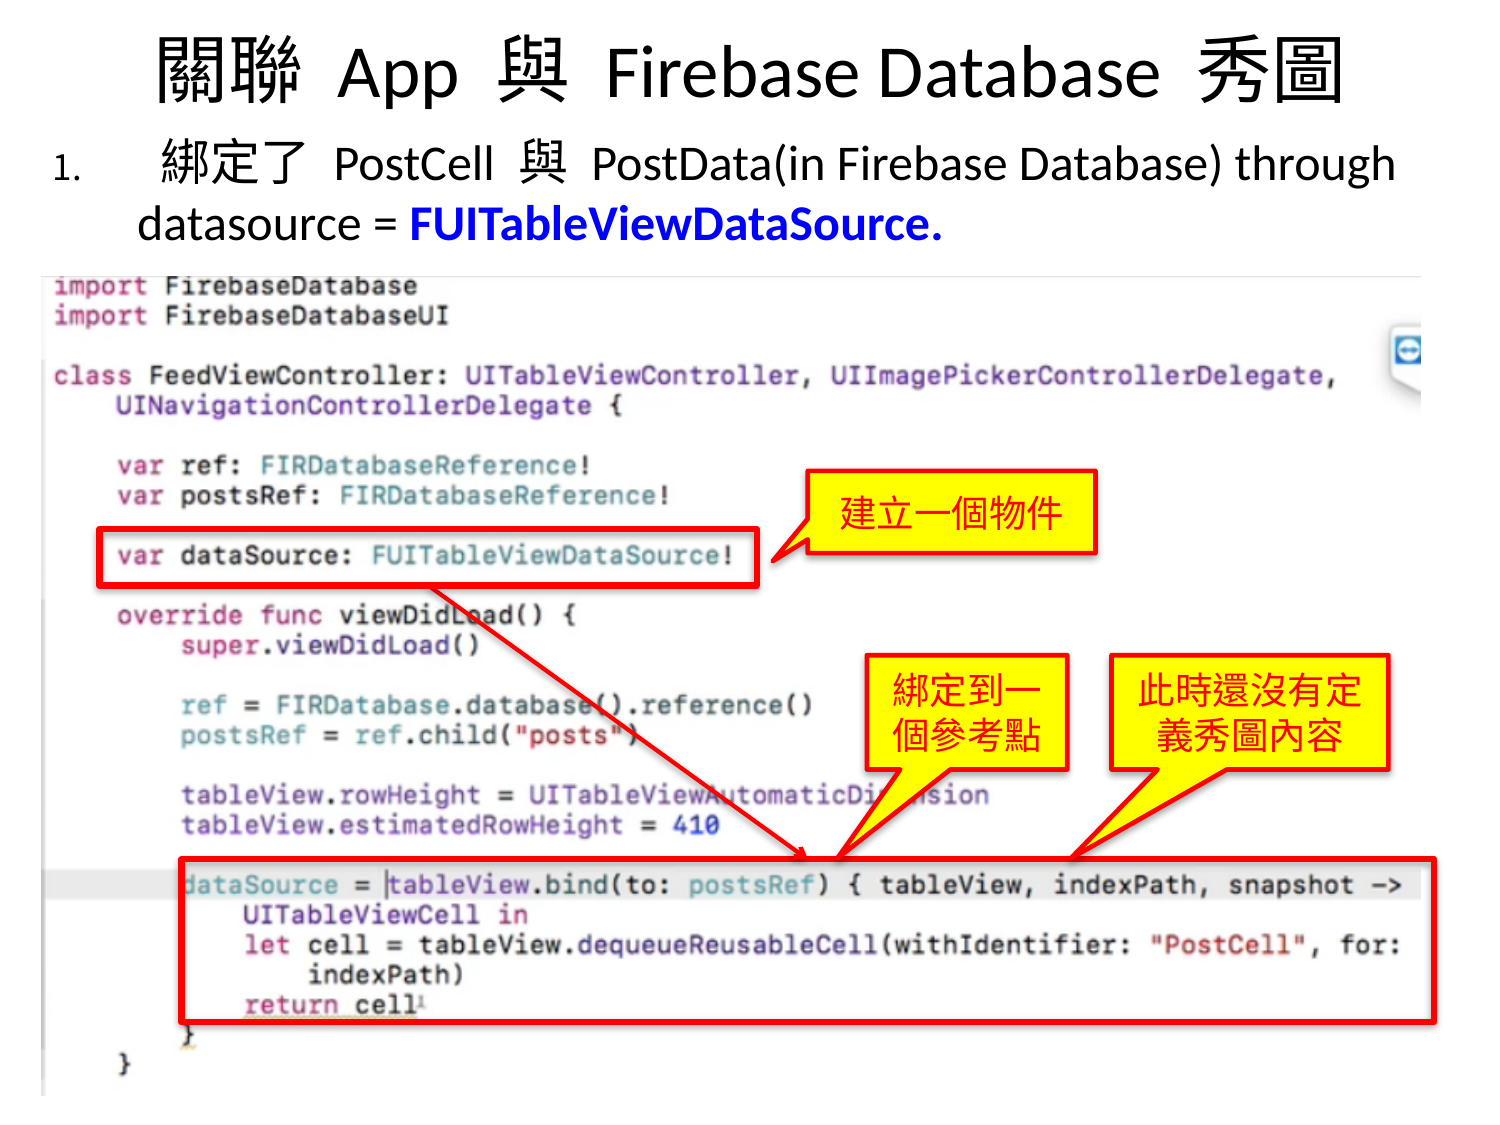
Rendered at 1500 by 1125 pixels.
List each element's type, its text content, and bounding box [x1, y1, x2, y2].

title 關聯 App 與 Firebase Database 秀圖 [0, 0, 1500, 137]
list 綁定了 PostCell 與 PostData(in Firebase Database) through datasource = FUITableViewDataSource. [37, 122, 1464, 291]
text_box [1424, 858, 1435, 1023]
picture [41, 276, 1421, 1097]
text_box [427, 585, 809, 860]
